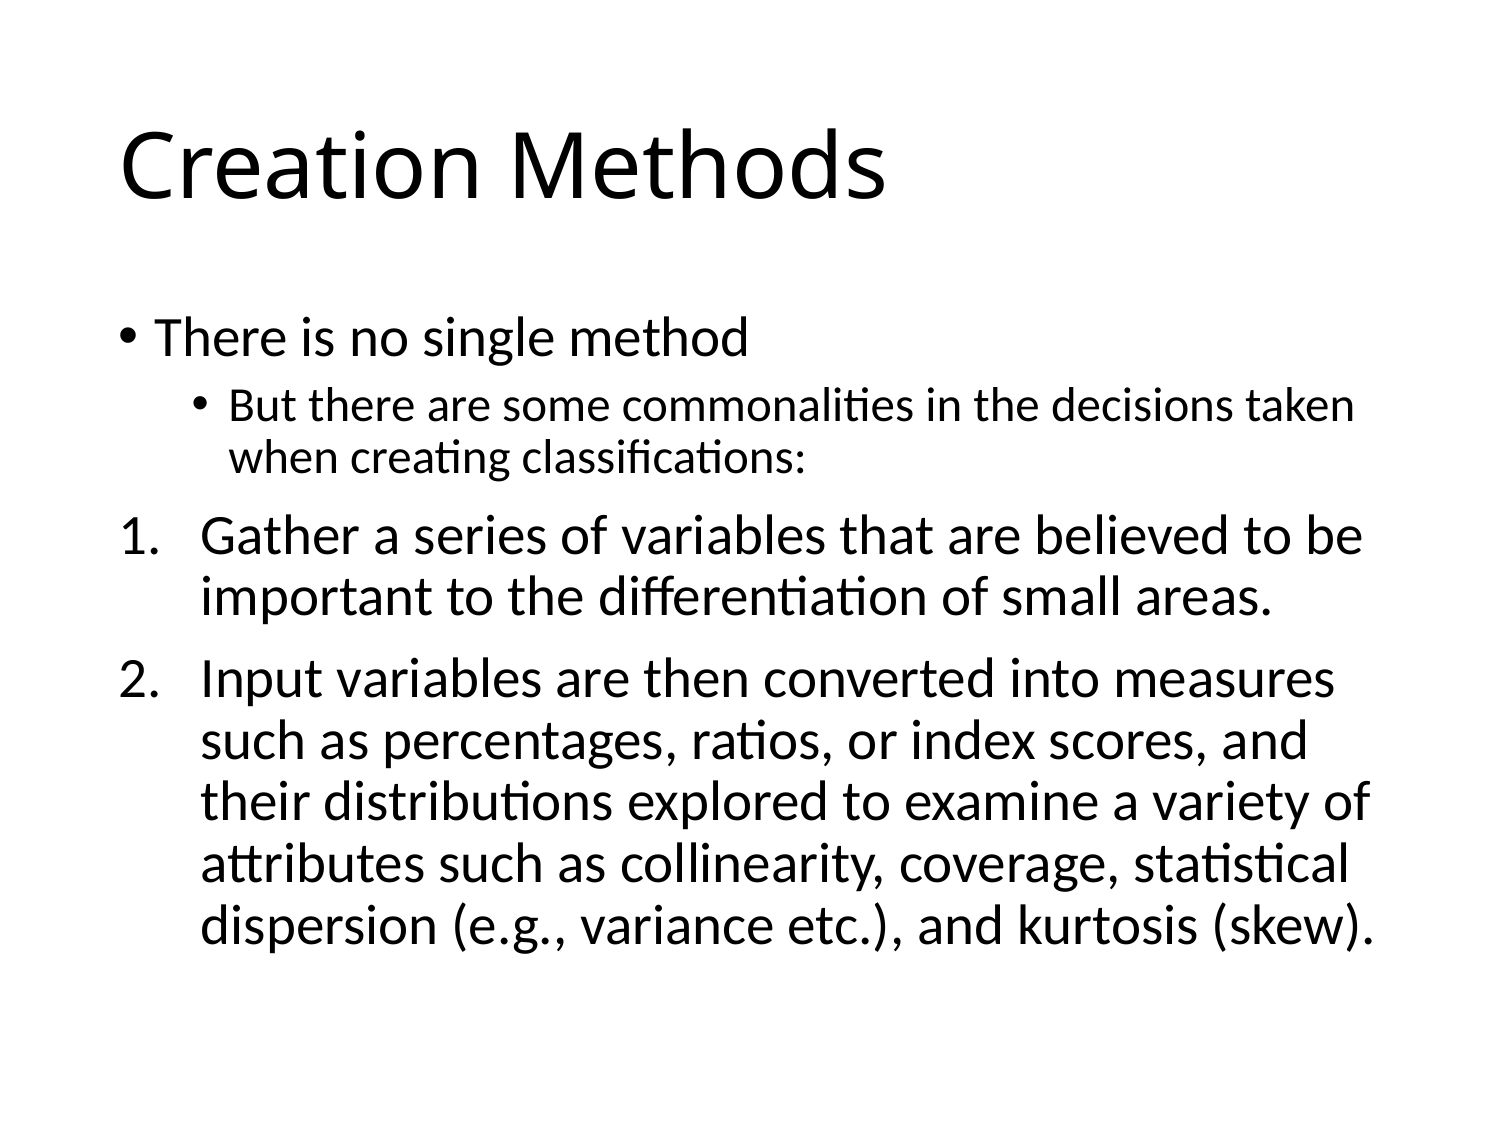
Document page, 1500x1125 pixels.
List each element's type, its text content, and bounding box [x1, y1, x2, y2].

title Creation Methods [103, 59, 1397, 278]
list There is no single method But there are some commonalities in the decisions taken when creating classifications: Gather a series of variables that are believed to be important to the differentiation of small areas. Input variables are then converted into measures such as percentages, ratios, or index scores, and their distributions explored to examine a variety of attributes such as collinearity, coverage, statistical dispersion (e.g., variance etc.), and kurtosis (skew). [103, 299, 1397, 1014]
